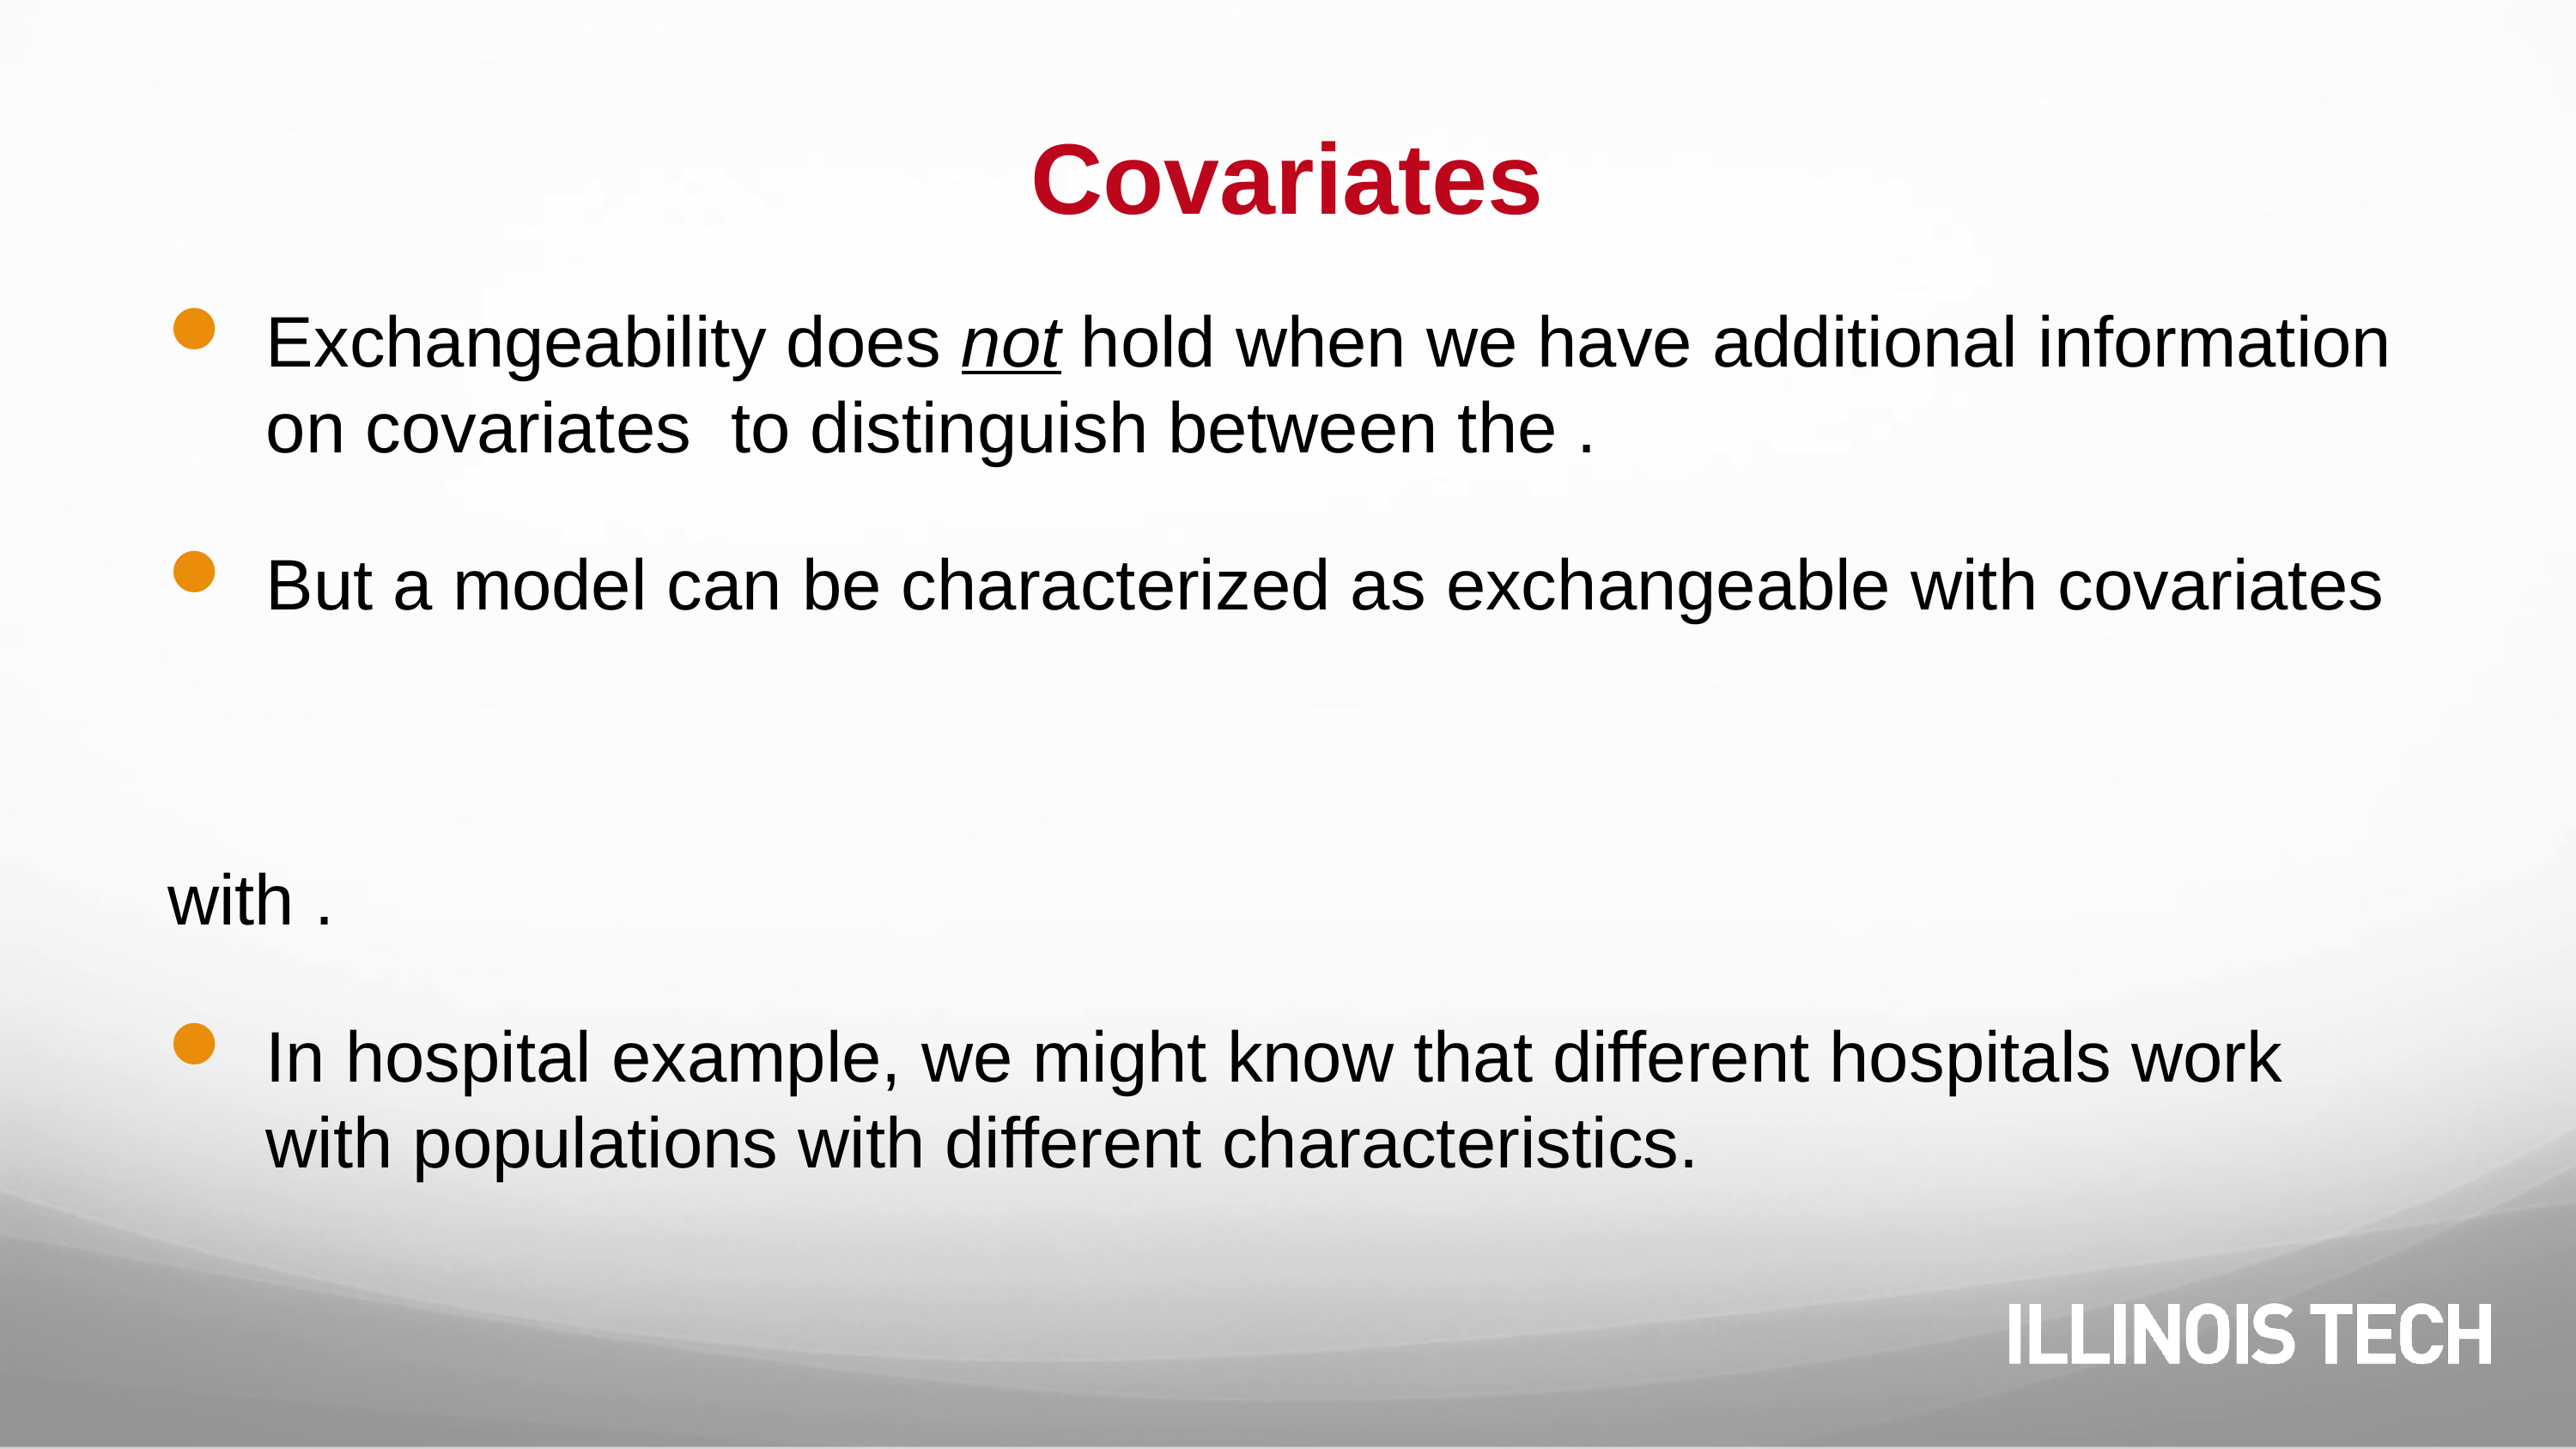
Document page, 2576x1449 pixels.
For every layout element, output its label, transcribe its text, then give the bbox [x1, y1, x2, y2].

picture [0, 0, 2576, 1449]
title Covariates [155, 22, 2421, 241]
